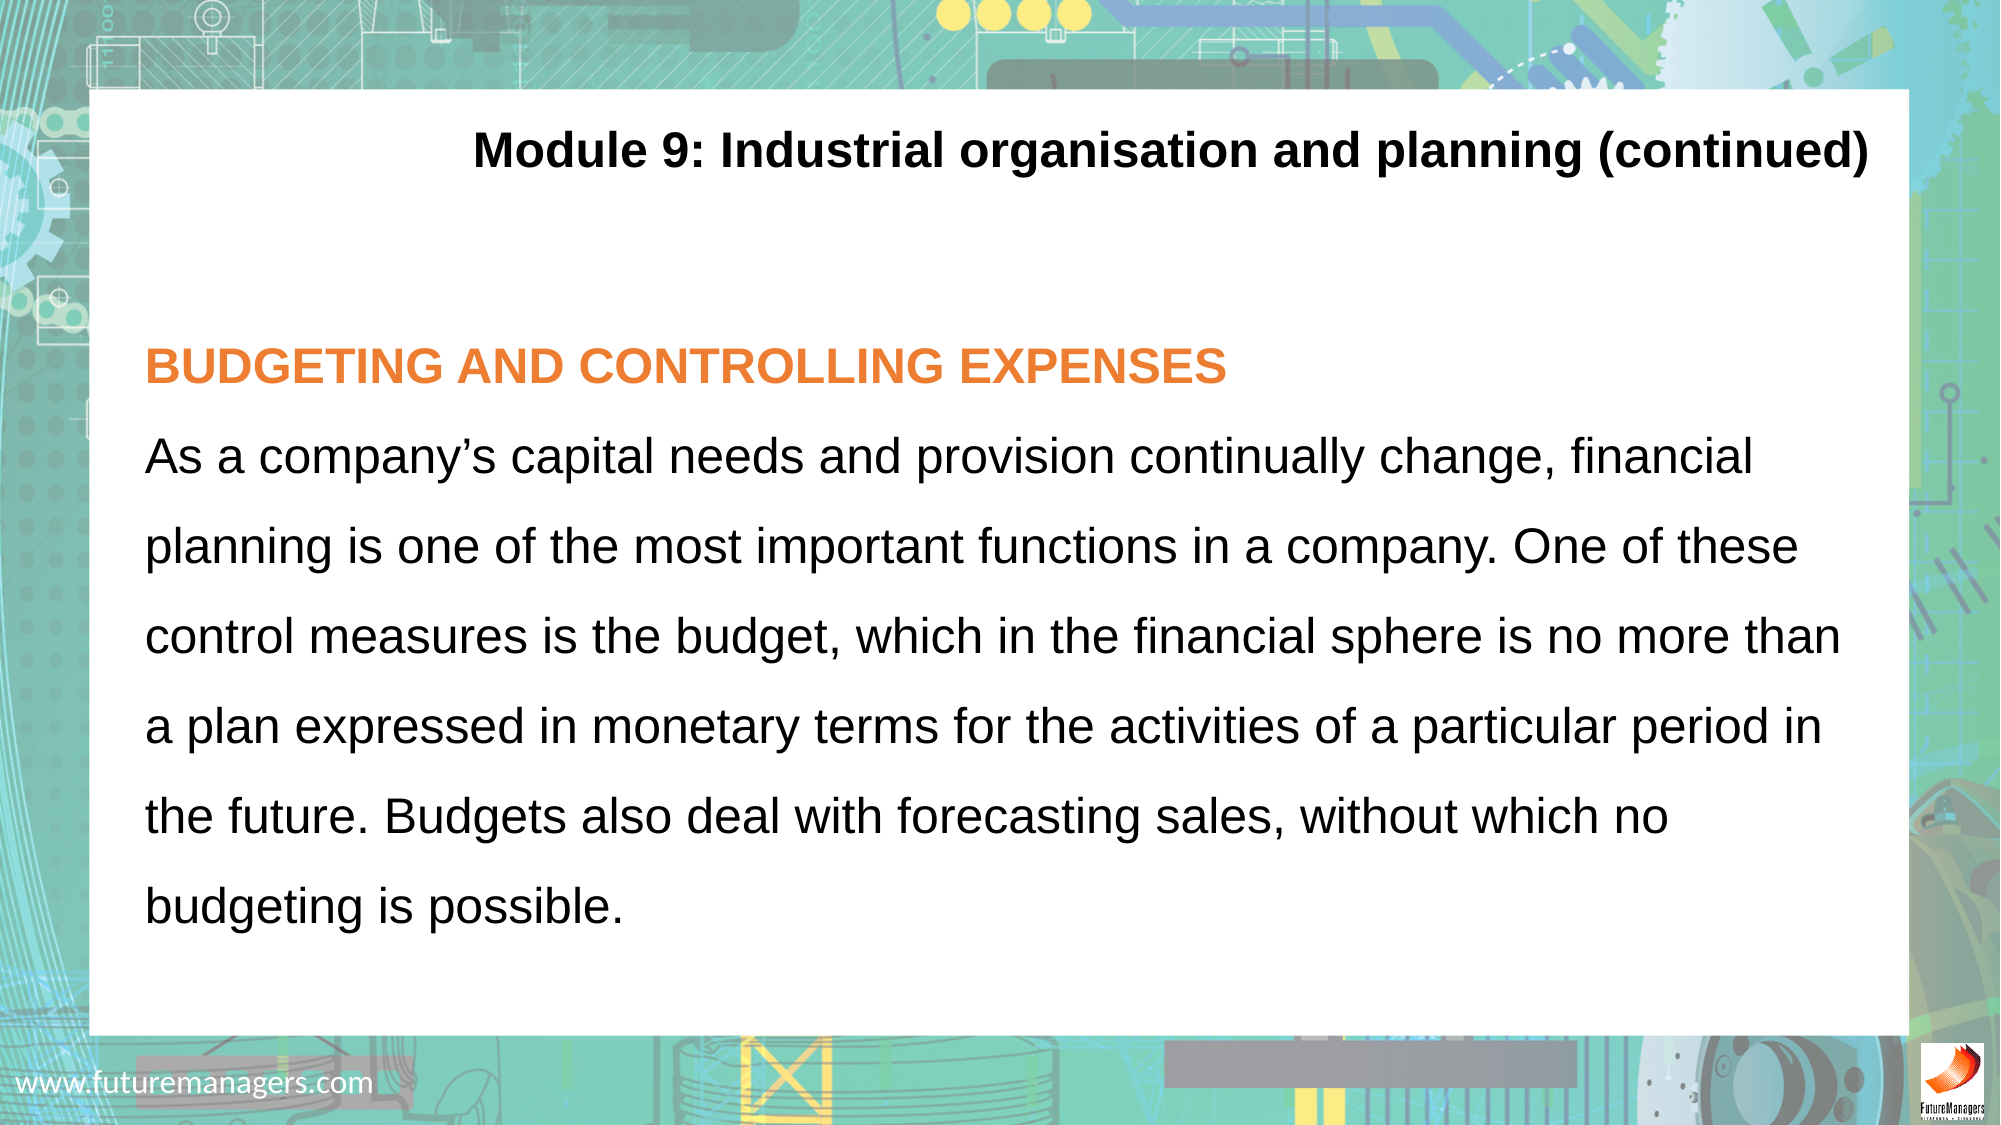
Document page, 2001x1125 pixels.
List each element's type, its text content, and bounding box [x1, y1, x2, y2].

text_box BUDGETING AND CONTROLLING EXPENSES As a company’s capital needs and provision continually change, financial planning is one of the most important functions in a company. One of these control measures is the budget, which in the financial sphere is no more than a plan expressed in monetary terms for the activities of a particular period in the future. Budgets also deal with forecasting sales, without which no budgeting is possible. [130, 295, 1869, 941]
text_box www.futuremanagers.com [0, 1052, 1447, 1108]
text_box [88, 88, 1910, 1037]
picture [1921, 1043, 1984, 1120]
text_box Module 9: Industrial organisation and planning (continued) [109, 109, 1886, 185]
